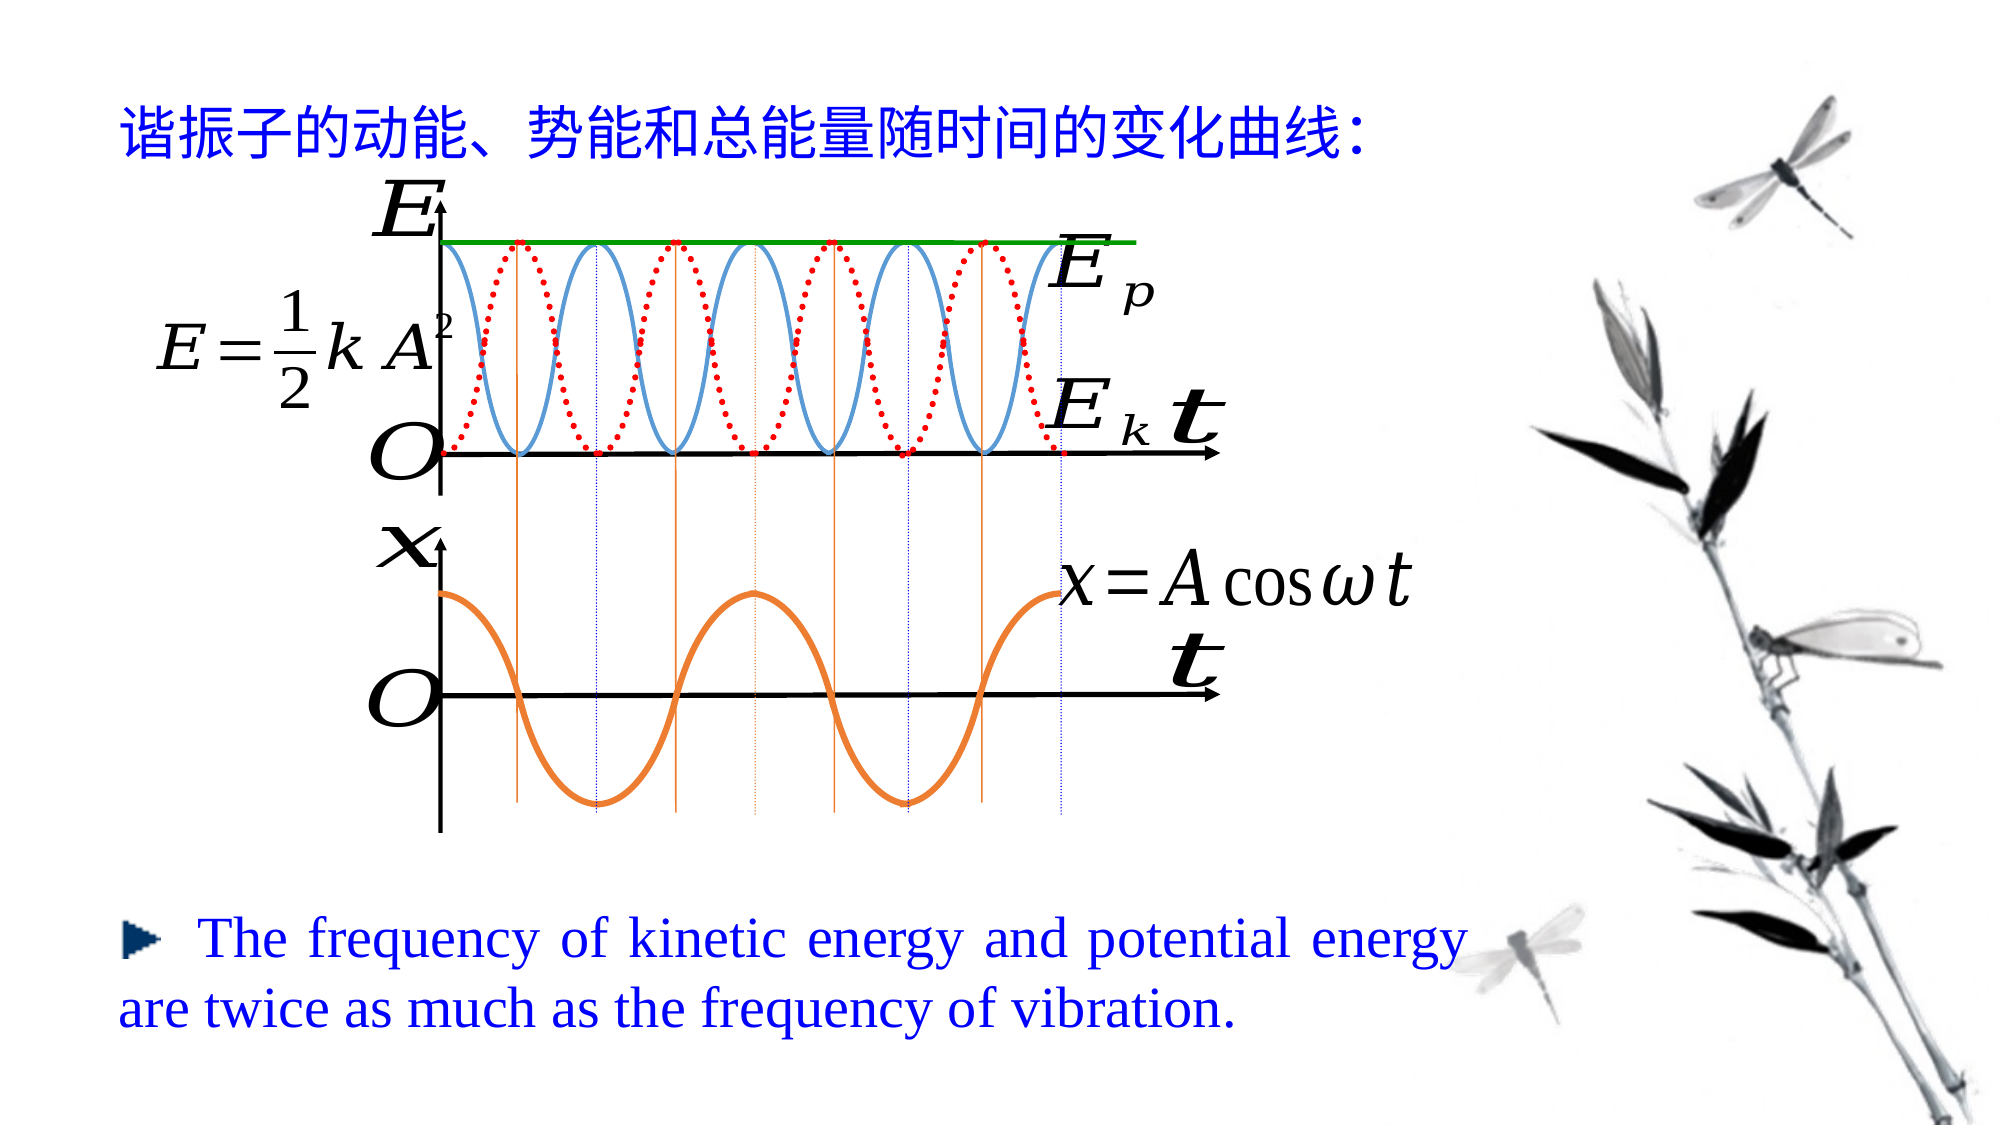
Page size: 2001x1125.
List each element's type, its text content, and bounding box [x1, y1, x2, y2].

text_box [152, 168, 1419, 833]
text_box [104, 891, 1505, 1049]
picture [1376, 61, 2000, 1125]
text_box 谐振子的动能、势能和总能量随时间的变化曲线： [104, 88, 1474, 174]
